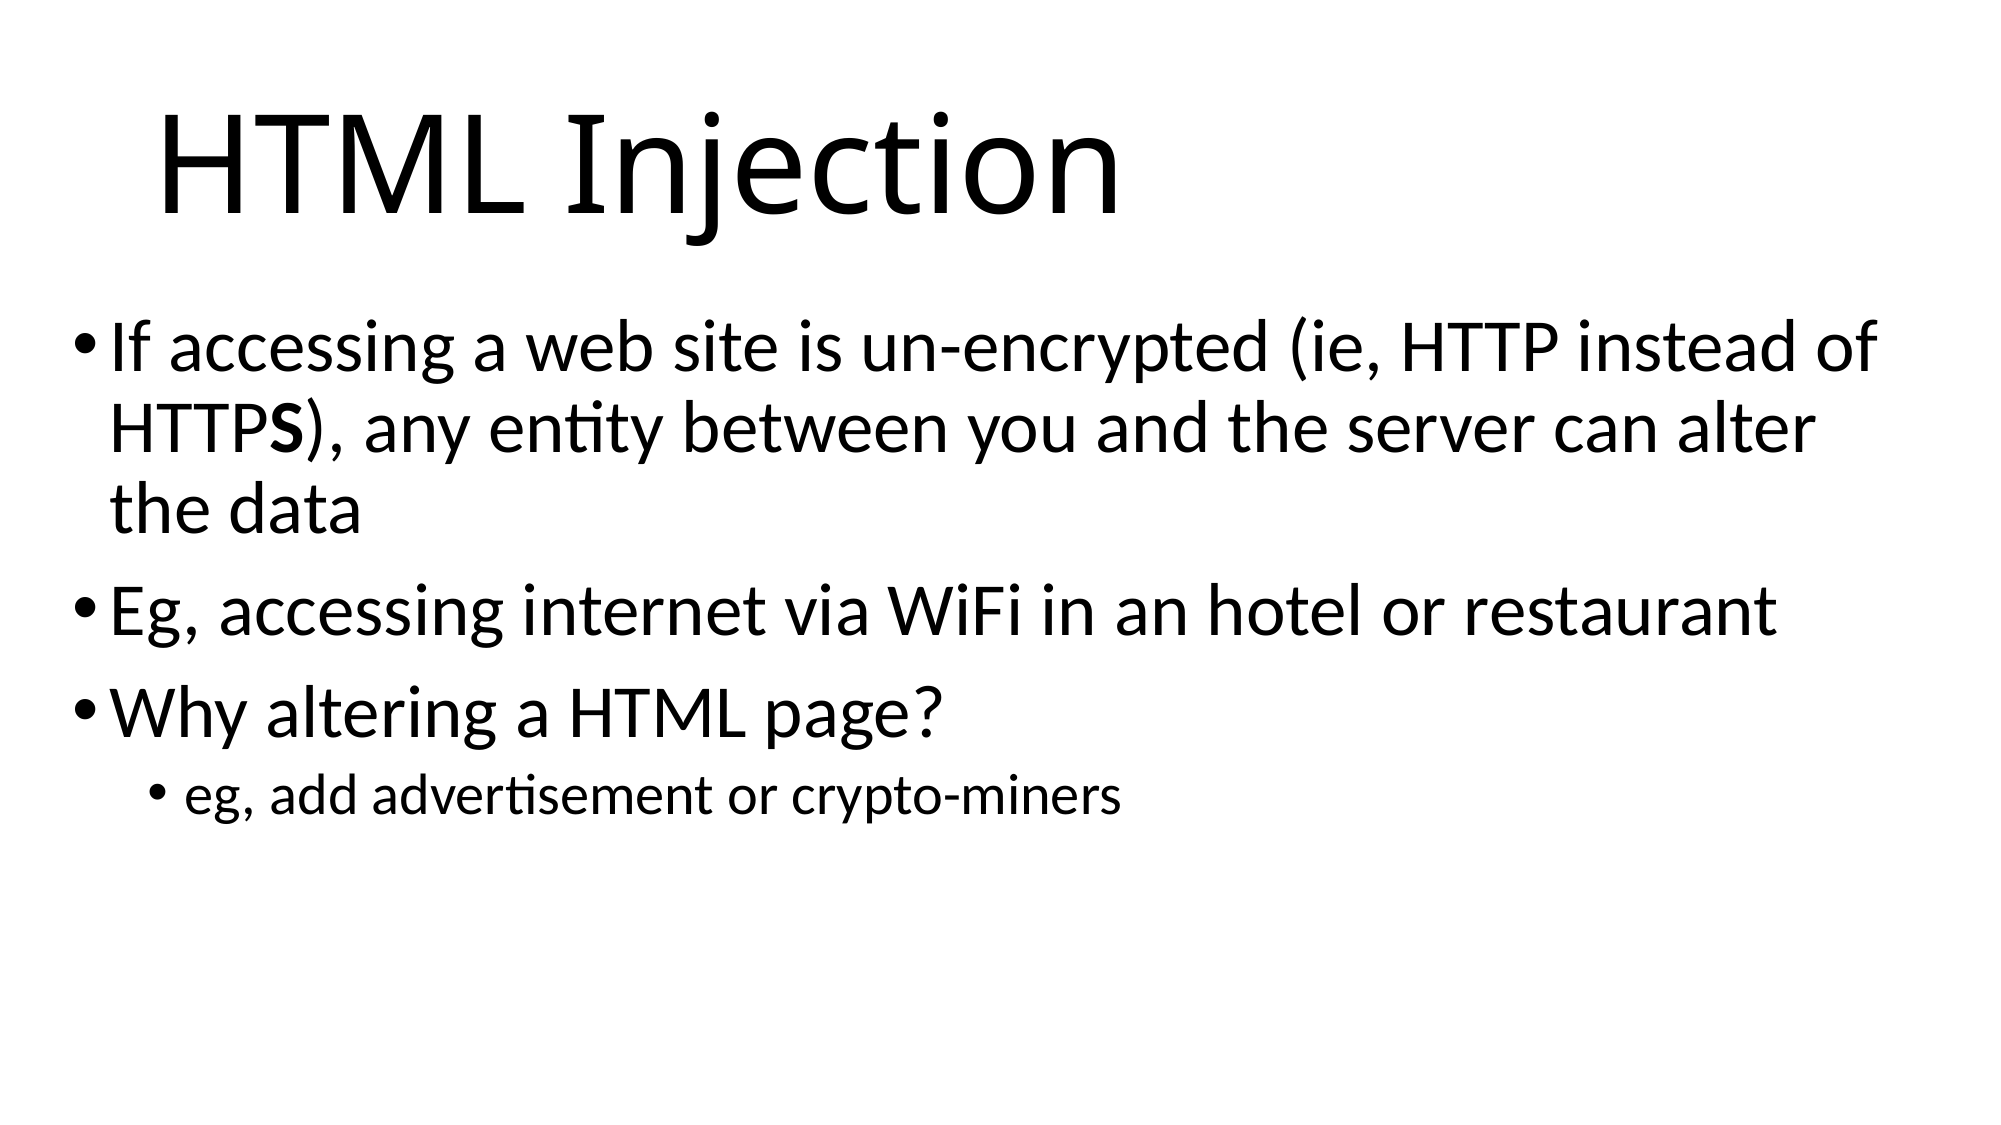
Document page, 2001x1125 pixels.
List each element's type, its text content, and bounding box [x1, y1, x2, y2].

title HTML Injection [137, 59, 1863, 278]
list If accessing a web site is un-encrypted (ie, HTTP instead of HTTPS), any entity between you and the server can alter the data Eg, accessing internet via WiFi in an hotel or restaurant Why altering a HTML page? eg, add advertisement or crypto-miners [57, 299, 1952, 1014]
